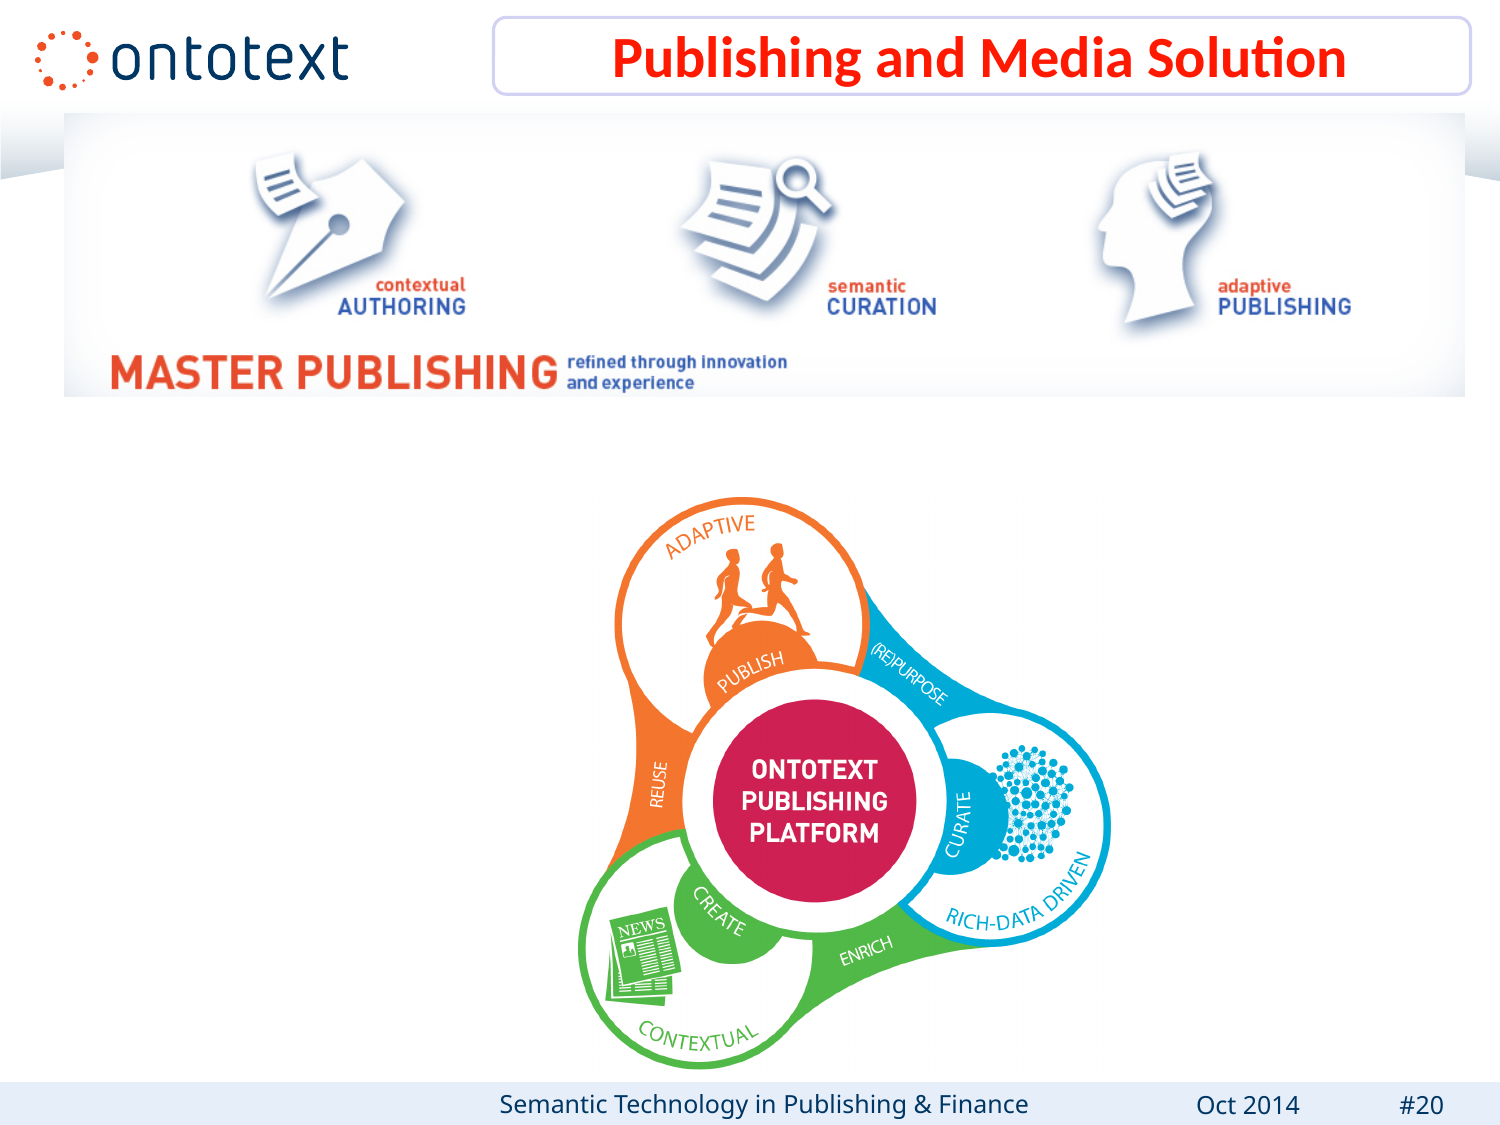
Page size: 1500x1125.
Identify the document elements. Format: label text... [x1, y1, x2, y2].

picture [999, 780, 1008, 787]
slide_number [1160, 1082, 1336, 1123]
picture [909, 714, 1103, 939]
picture [1026, 808, 1037, 812]
title Publishing and Media Solution [489, 0, 1471, 114]
footer Semantic Technology in Publishing & Finance [371, 1081, 1158, 1125]
picture [1028, 792, 1037, 801]
picture [578, 497, 1111, 1078]
slide_number #20 [1347, 1082, 1459, 1123]
picture [64, 113, 1465, 397]
